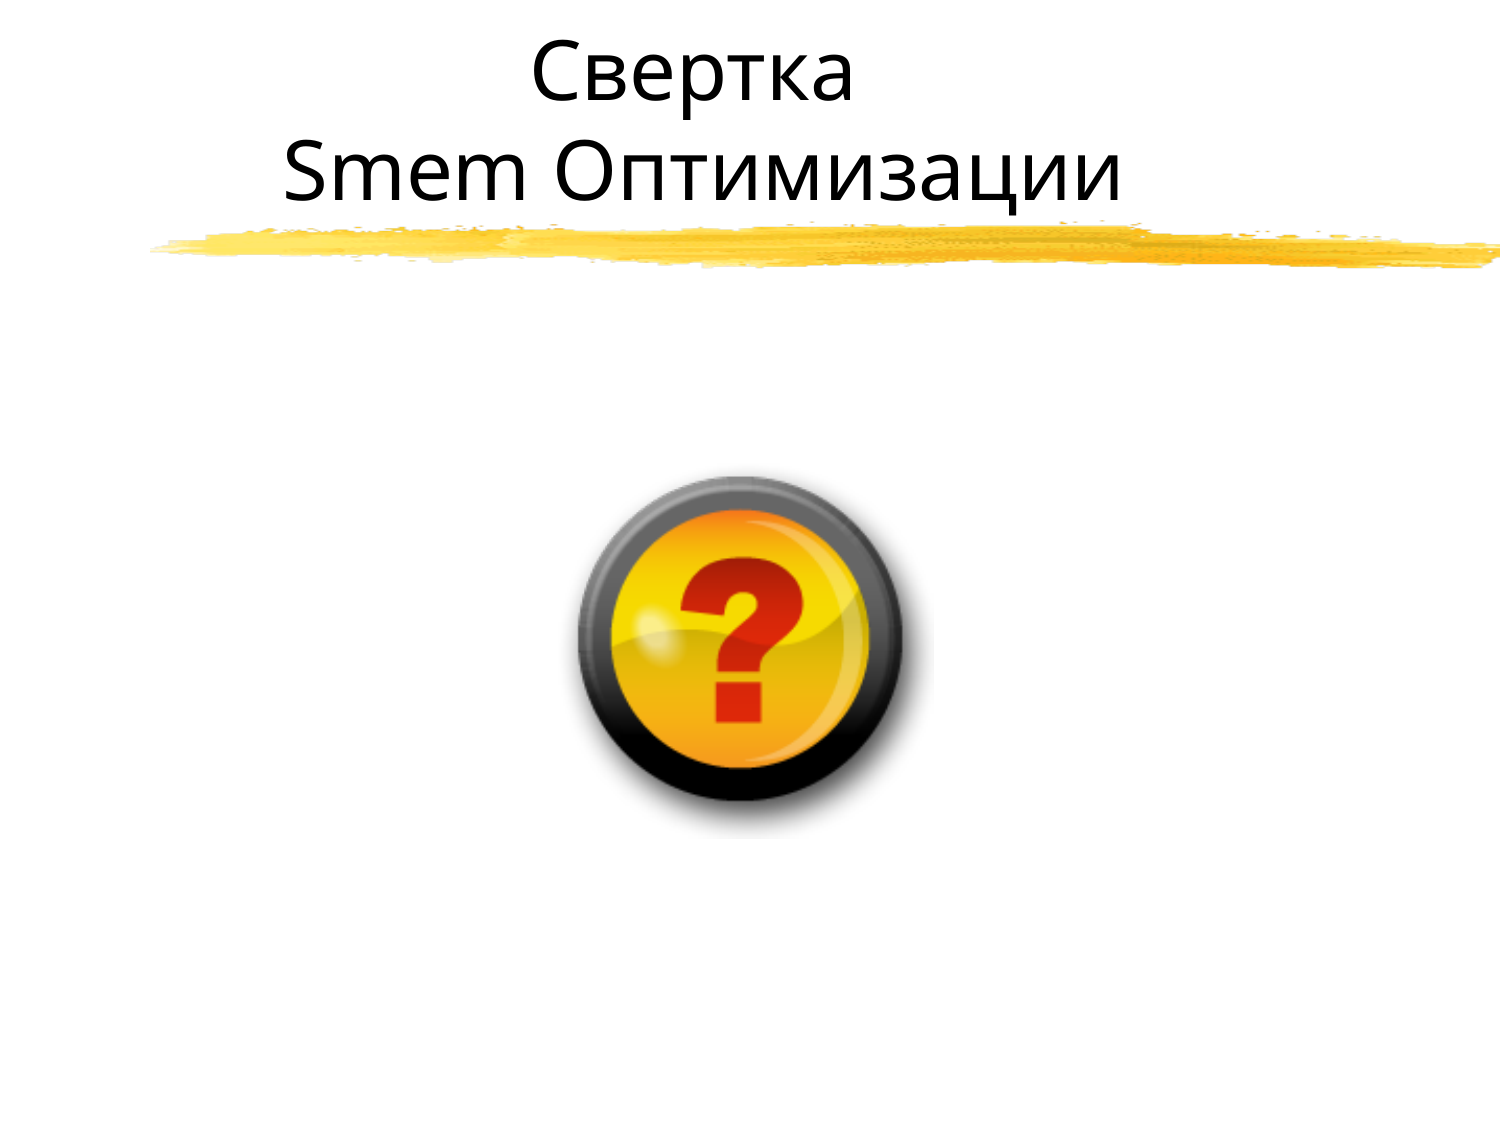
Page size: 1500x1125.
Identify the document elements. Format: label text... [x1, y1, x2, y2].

picture [150, 215, 1500, 279]
title Свертка Smem Оптимизации [66, 37, 1342, 226]
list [557, 463, 934, 840]
